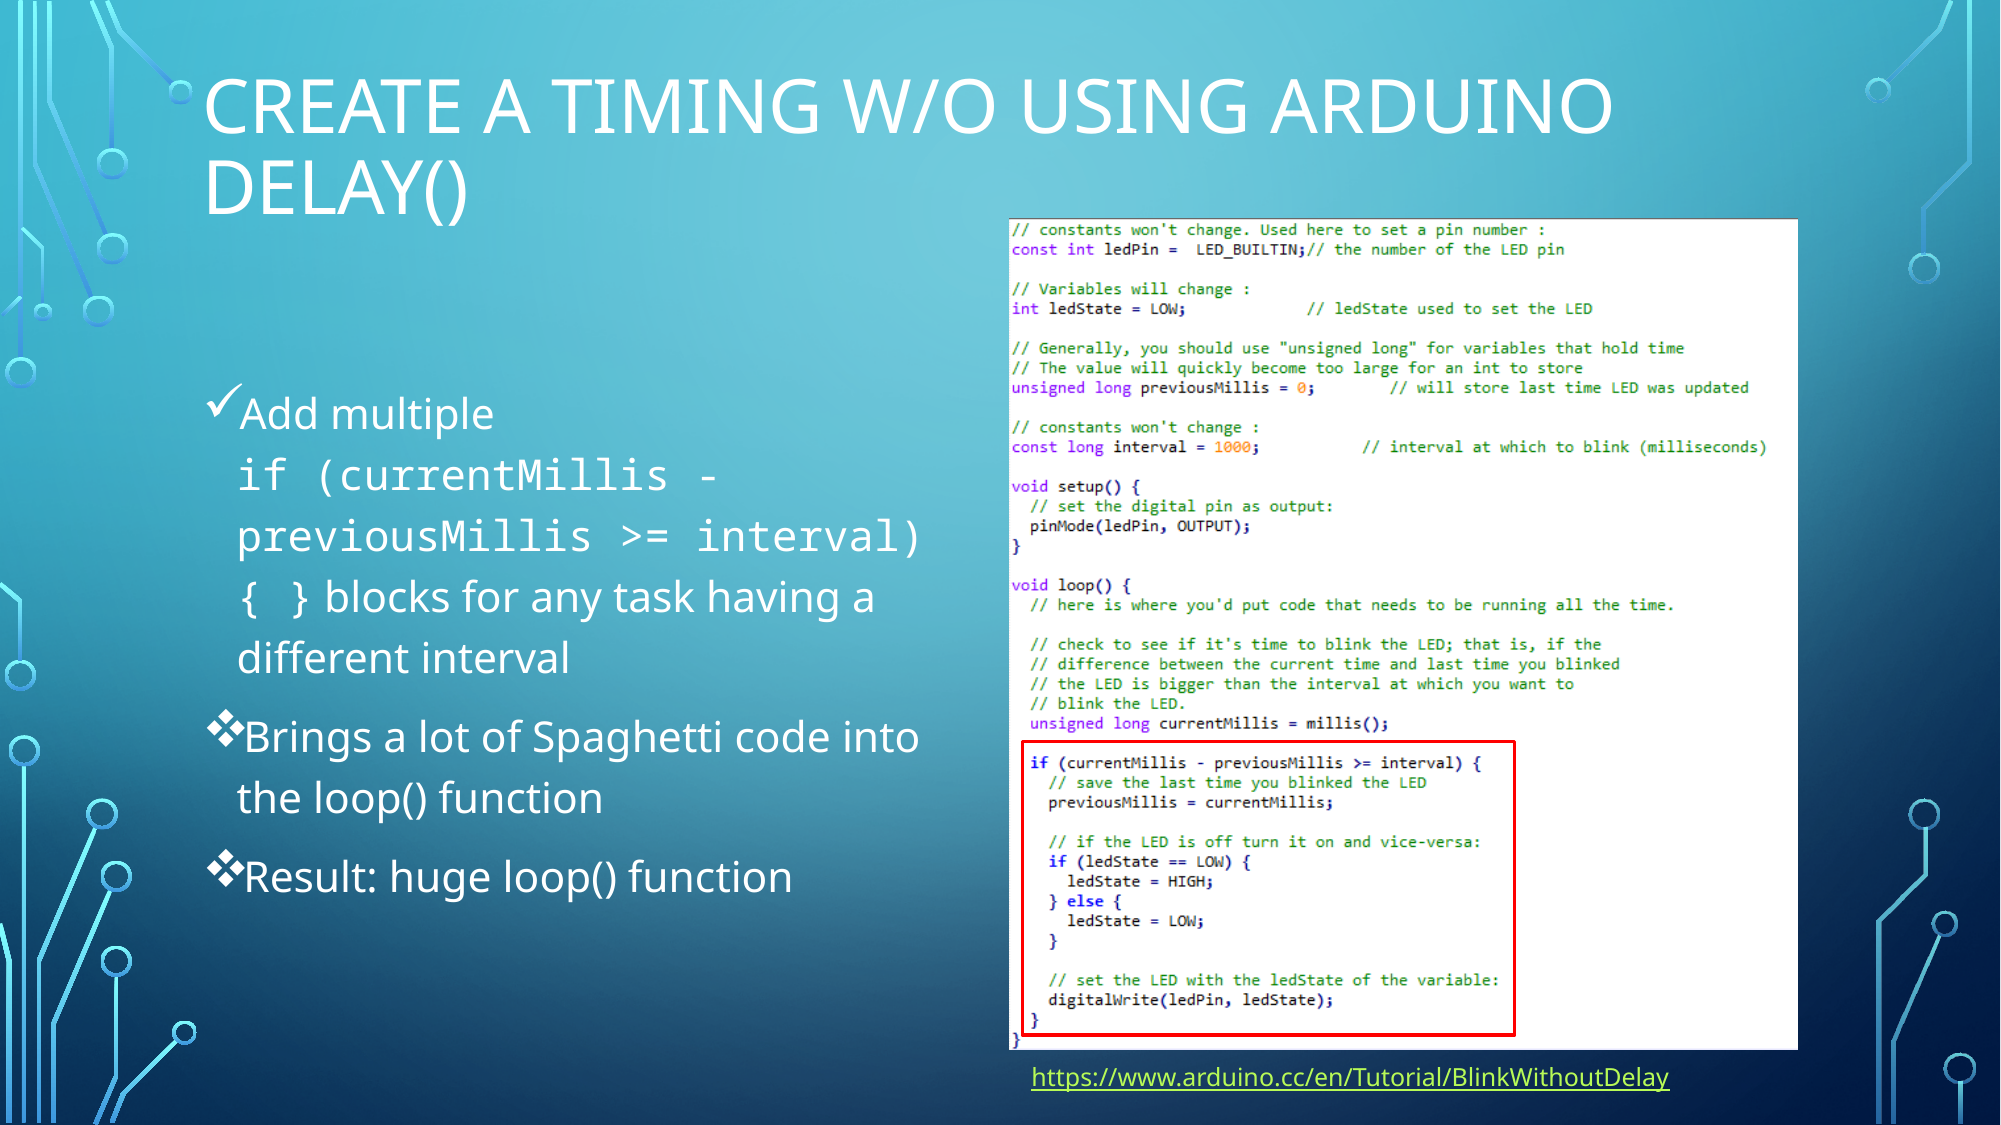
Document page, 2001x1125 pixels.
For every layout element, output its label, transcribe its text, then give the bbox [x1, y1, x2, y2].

title Create a Timing w/o using Arduino delay() [187, 85, 1813, 214]
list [1009, 218, 1799, 1051]
text_box https://www.arduino.cc/en/Tutorial/BlinkWithoutDelay [1016, 1054, 1685, 1104]
list Add multiple if (currentMillis - previousMillis >= interval) { } blocks for any task having a different interval Brings a lot of Spaghetti code into the loop() function Result: huge loop() function [187, 369, 963, 950]
